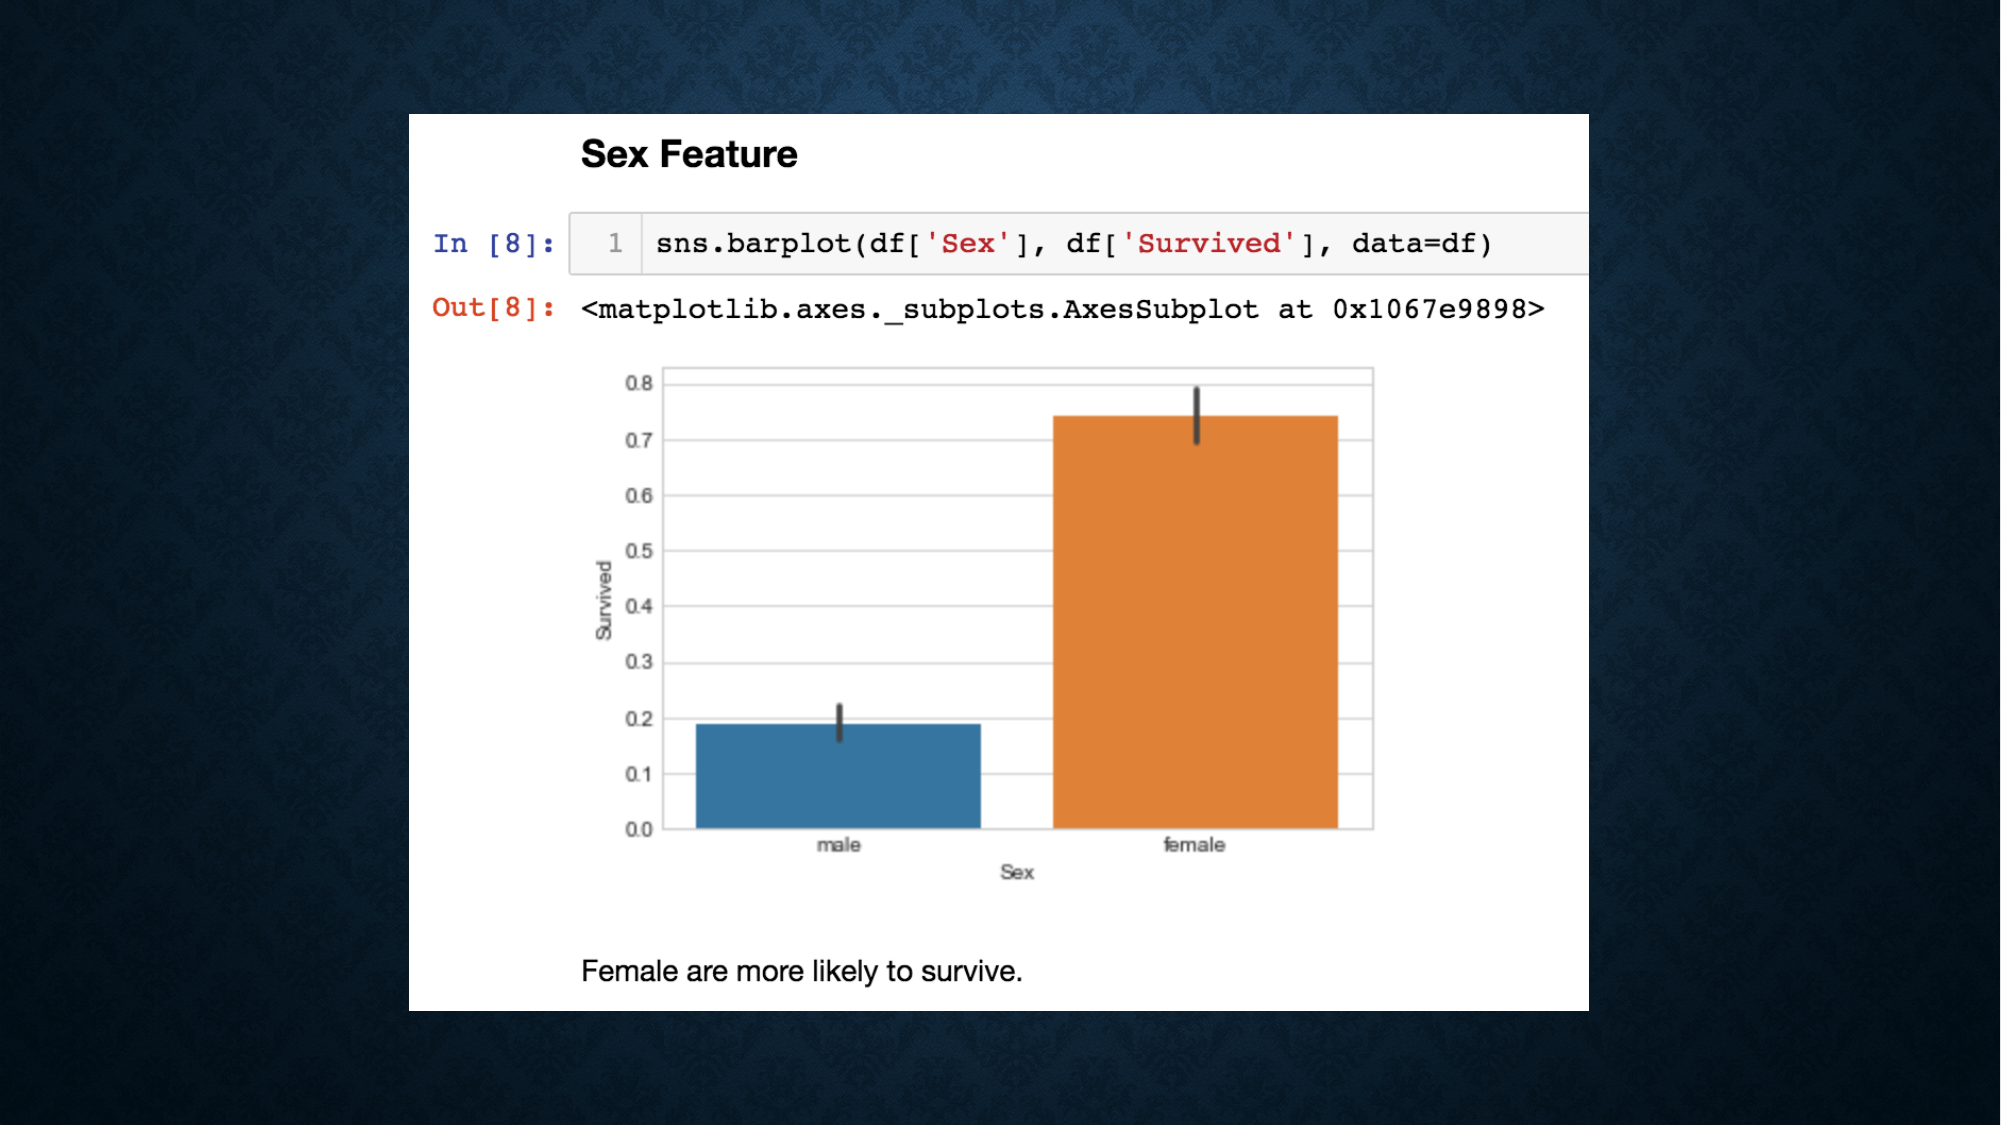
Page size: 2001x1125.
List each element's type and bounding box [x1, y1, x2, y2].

picture [408, 113, 1590, 1012]
